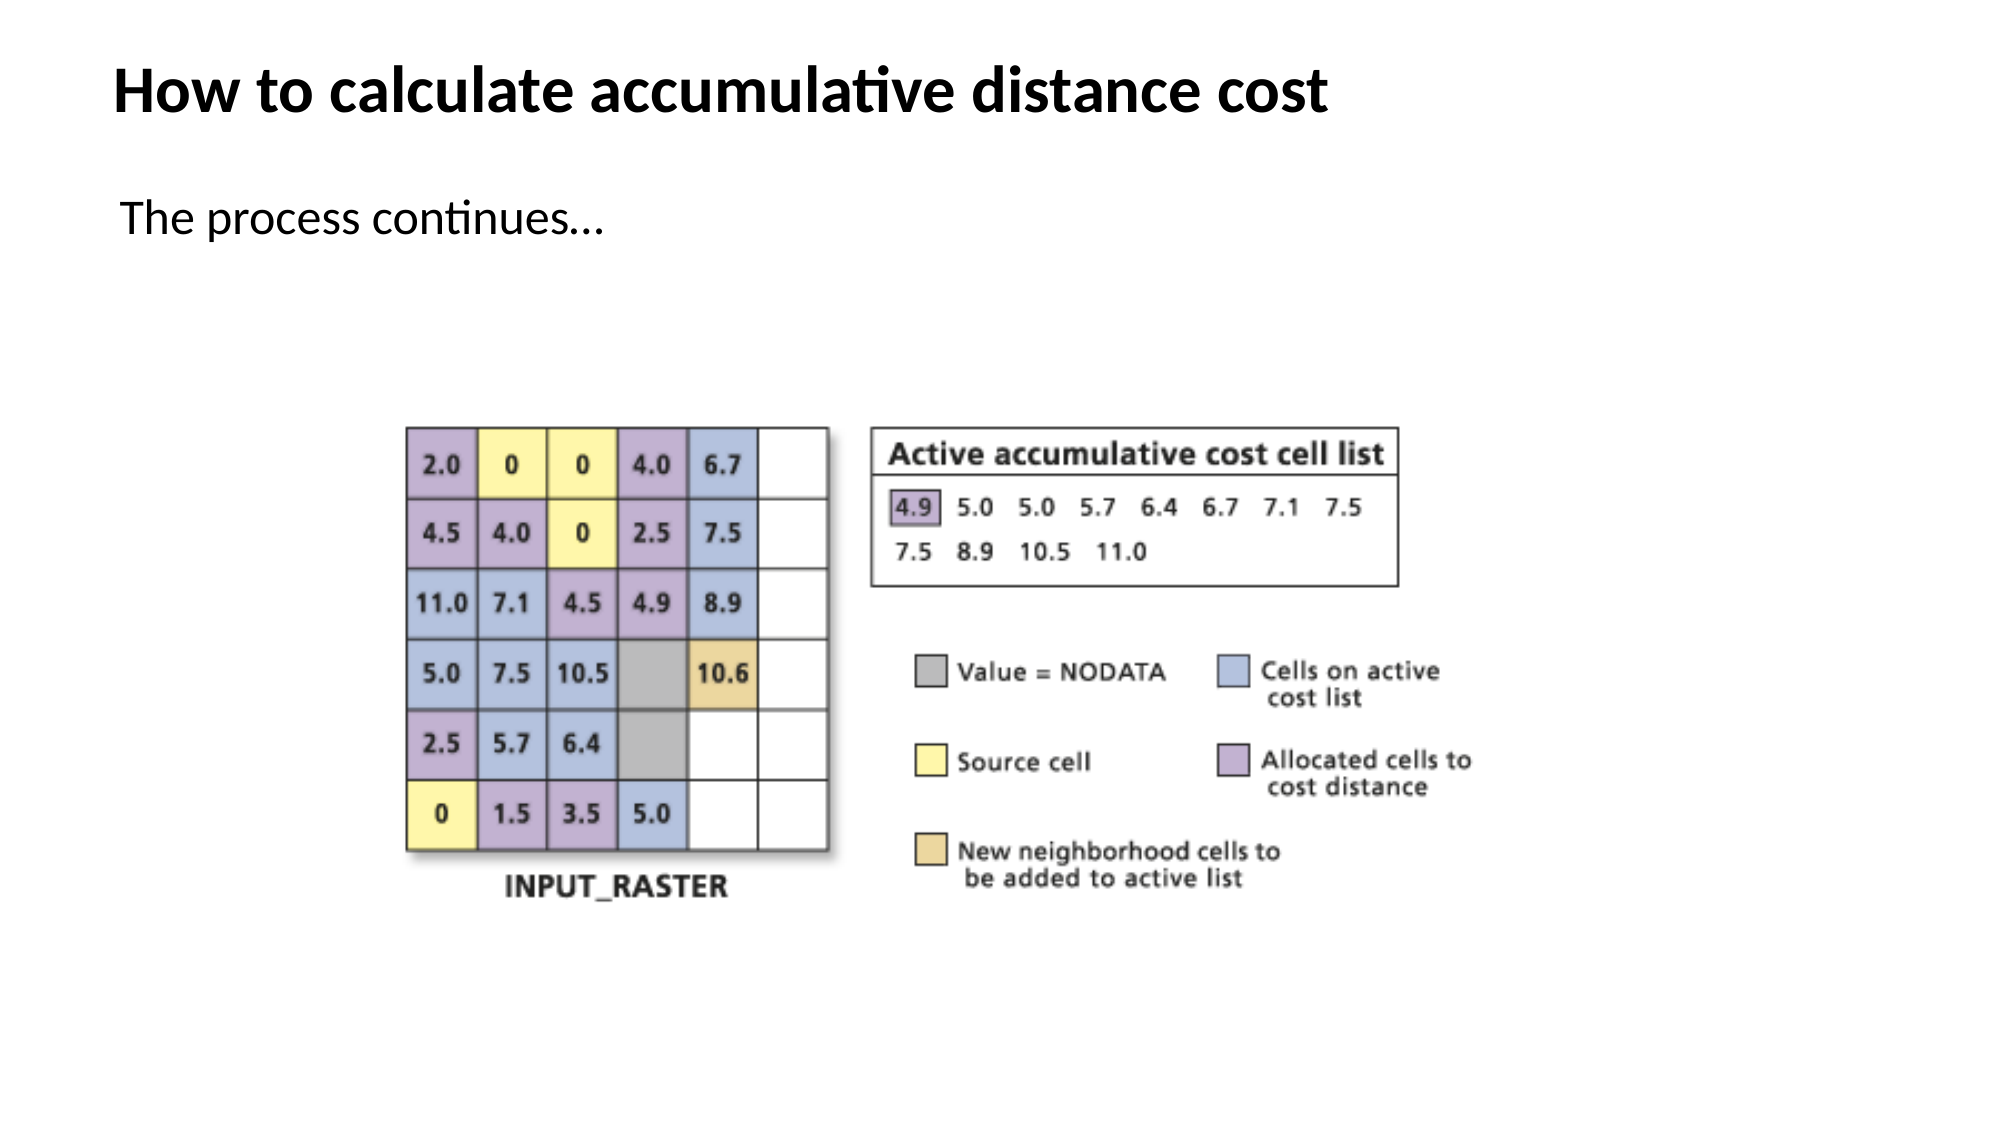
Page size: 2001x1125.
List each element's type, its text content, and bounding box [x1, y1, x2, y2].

text_box How to calculate accumulative distance cost [99, 38, 1346, 133]
text_box The process continues… [104, 177, 1957, 252]
picture [384, 423, 1491, 920]
